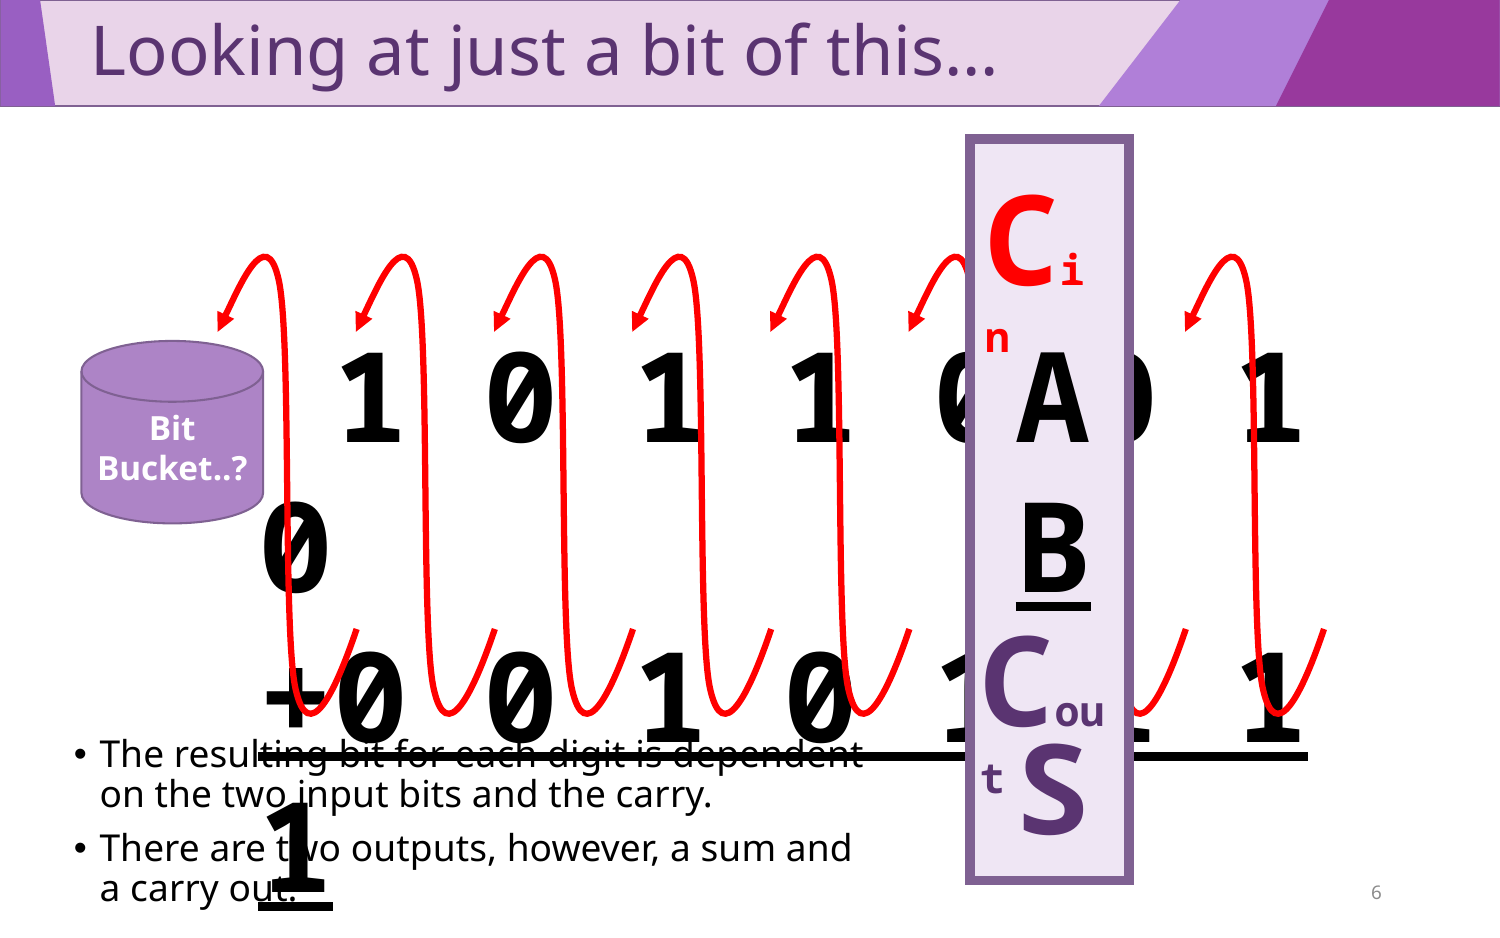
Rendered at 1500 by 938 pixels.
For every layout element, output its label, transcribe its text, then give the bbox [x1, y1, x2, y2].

text_box [631, 257, 773, 715]
text_box A B [1000, 368, 1124, 594]
text_box [1184, 257, 1325, 715]
text_box [217, 257, 358, 715]
list The resulting bit for each digit is dependent on the two input bits and the carry. There are two outputs, however, a sum and a carry out. [58, 728, 243, 918]
text_box [908, 257, 969, 461]
text_box [969, 810, 1130, 882]
title Looking at just a bit of this… [0, 0, 1500, 106]
text_box [355, 257, 496, 715]
text_box Cin [970, 153, 1124, 368]
text_box 1 0 1 1 0 0 1 0 +0 0 1 0 1 1 1 1 [243, 309, 1419, 925]
text_box [1130, 509, 1187, 714]
text_box [770, 257, 911, 715]
text_box [969, 138, 1130, 594]
text_box S [1000, 702, 1124, 868]
text_box Cout [964, 594, 1143, 810]
text_box Bit Bucket..? [80, 339, 265, 525]
text_box [493, 257, 634, 715]
